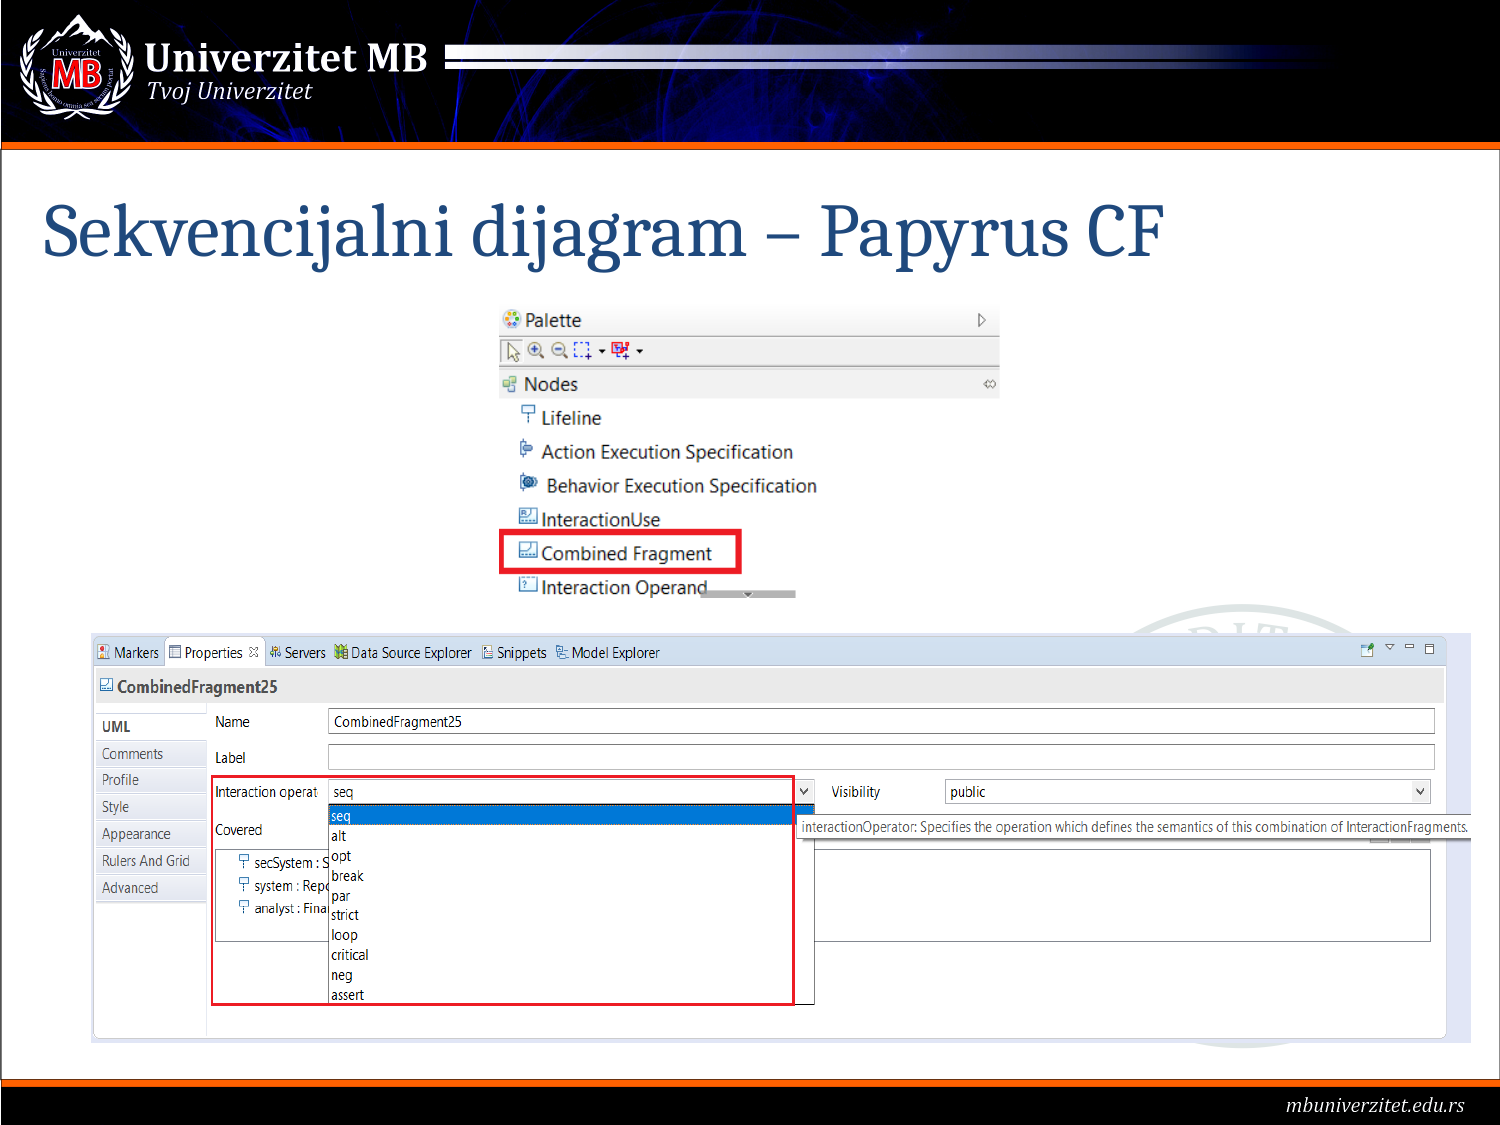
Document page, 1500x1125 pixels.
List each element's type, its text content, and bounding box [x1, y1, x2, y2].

title Sekvencijalni dijagram – Papyrus CF [29, 172, 1500, 279]
picture [0, 0, 1500, 1125]
